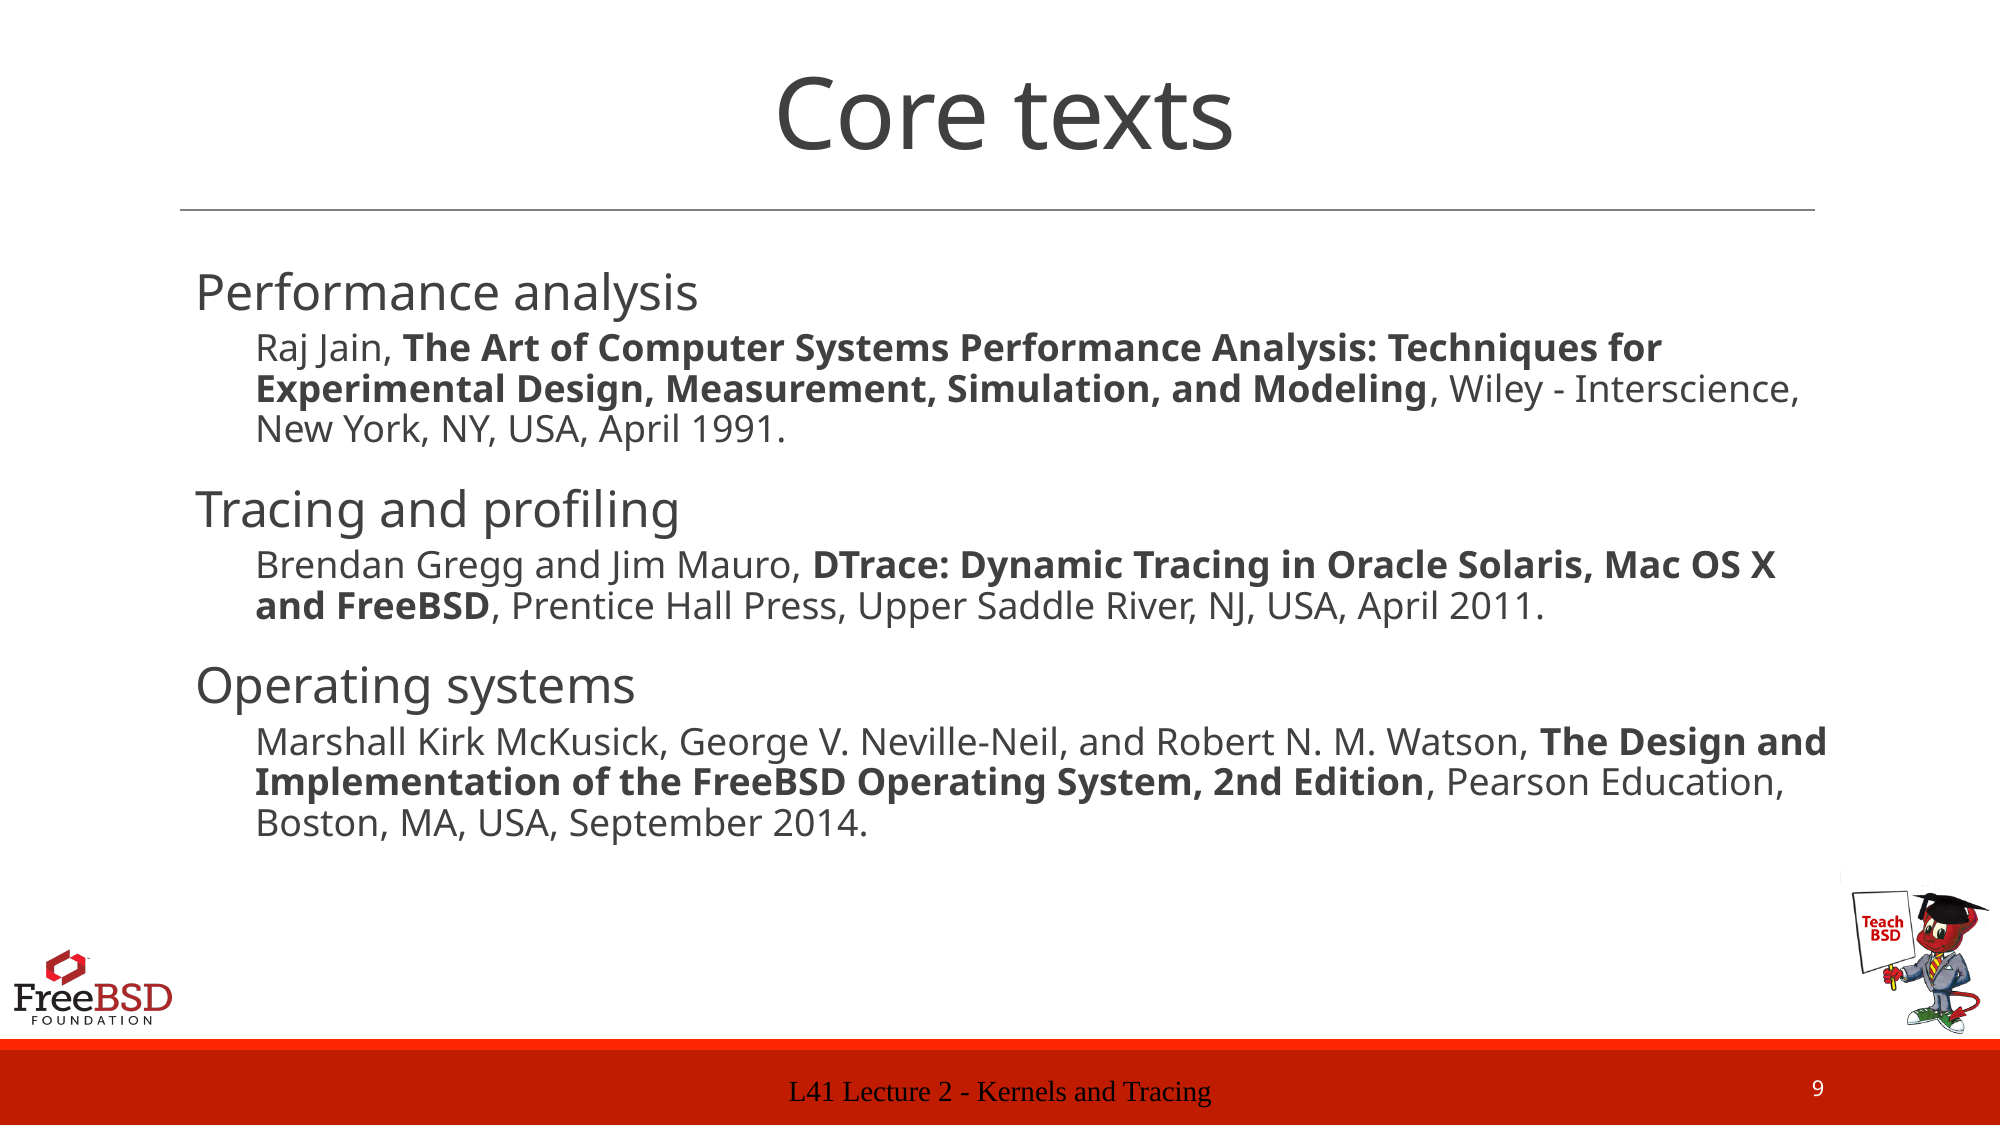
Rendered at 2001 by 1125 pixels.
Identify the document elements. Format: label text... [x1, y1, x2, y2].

slide_number 9 [1624, 1059, 1840, 1120]
footer L41 Lecture 2 - Kernels and Tracing [604, 1059, 1396, 1120]
list Performance analysis Raj Jain, The Art of Computer Systems Performance Analysis: Techniques for Experimental Design, Measurement, Simulation, and Modeling, Wiley - Interscience, New York, NY, USA, April 1991. Tracing and profiling Brendan Gregg and Jim Mauro, DTrace: Dynamic Tracing in Oracle Solaris, Mac OS X and FreeBSD, Prentice Hall Press, Upper Saddle River, NJ, USA, April 2011. Operating systems Marshall Kirk McKusick, George V. Neville-Neil, and Robert N. M. Watson, The Design and Implementation of the FreeBSD Operating System, 2nd Edition, Pearson Education, Boston, MA, USA, September 2014. [180, 259, 1830, 963]
title Core texts [180, 47, 1830, 191]
picture [1839, 870, 1993, 1055]
